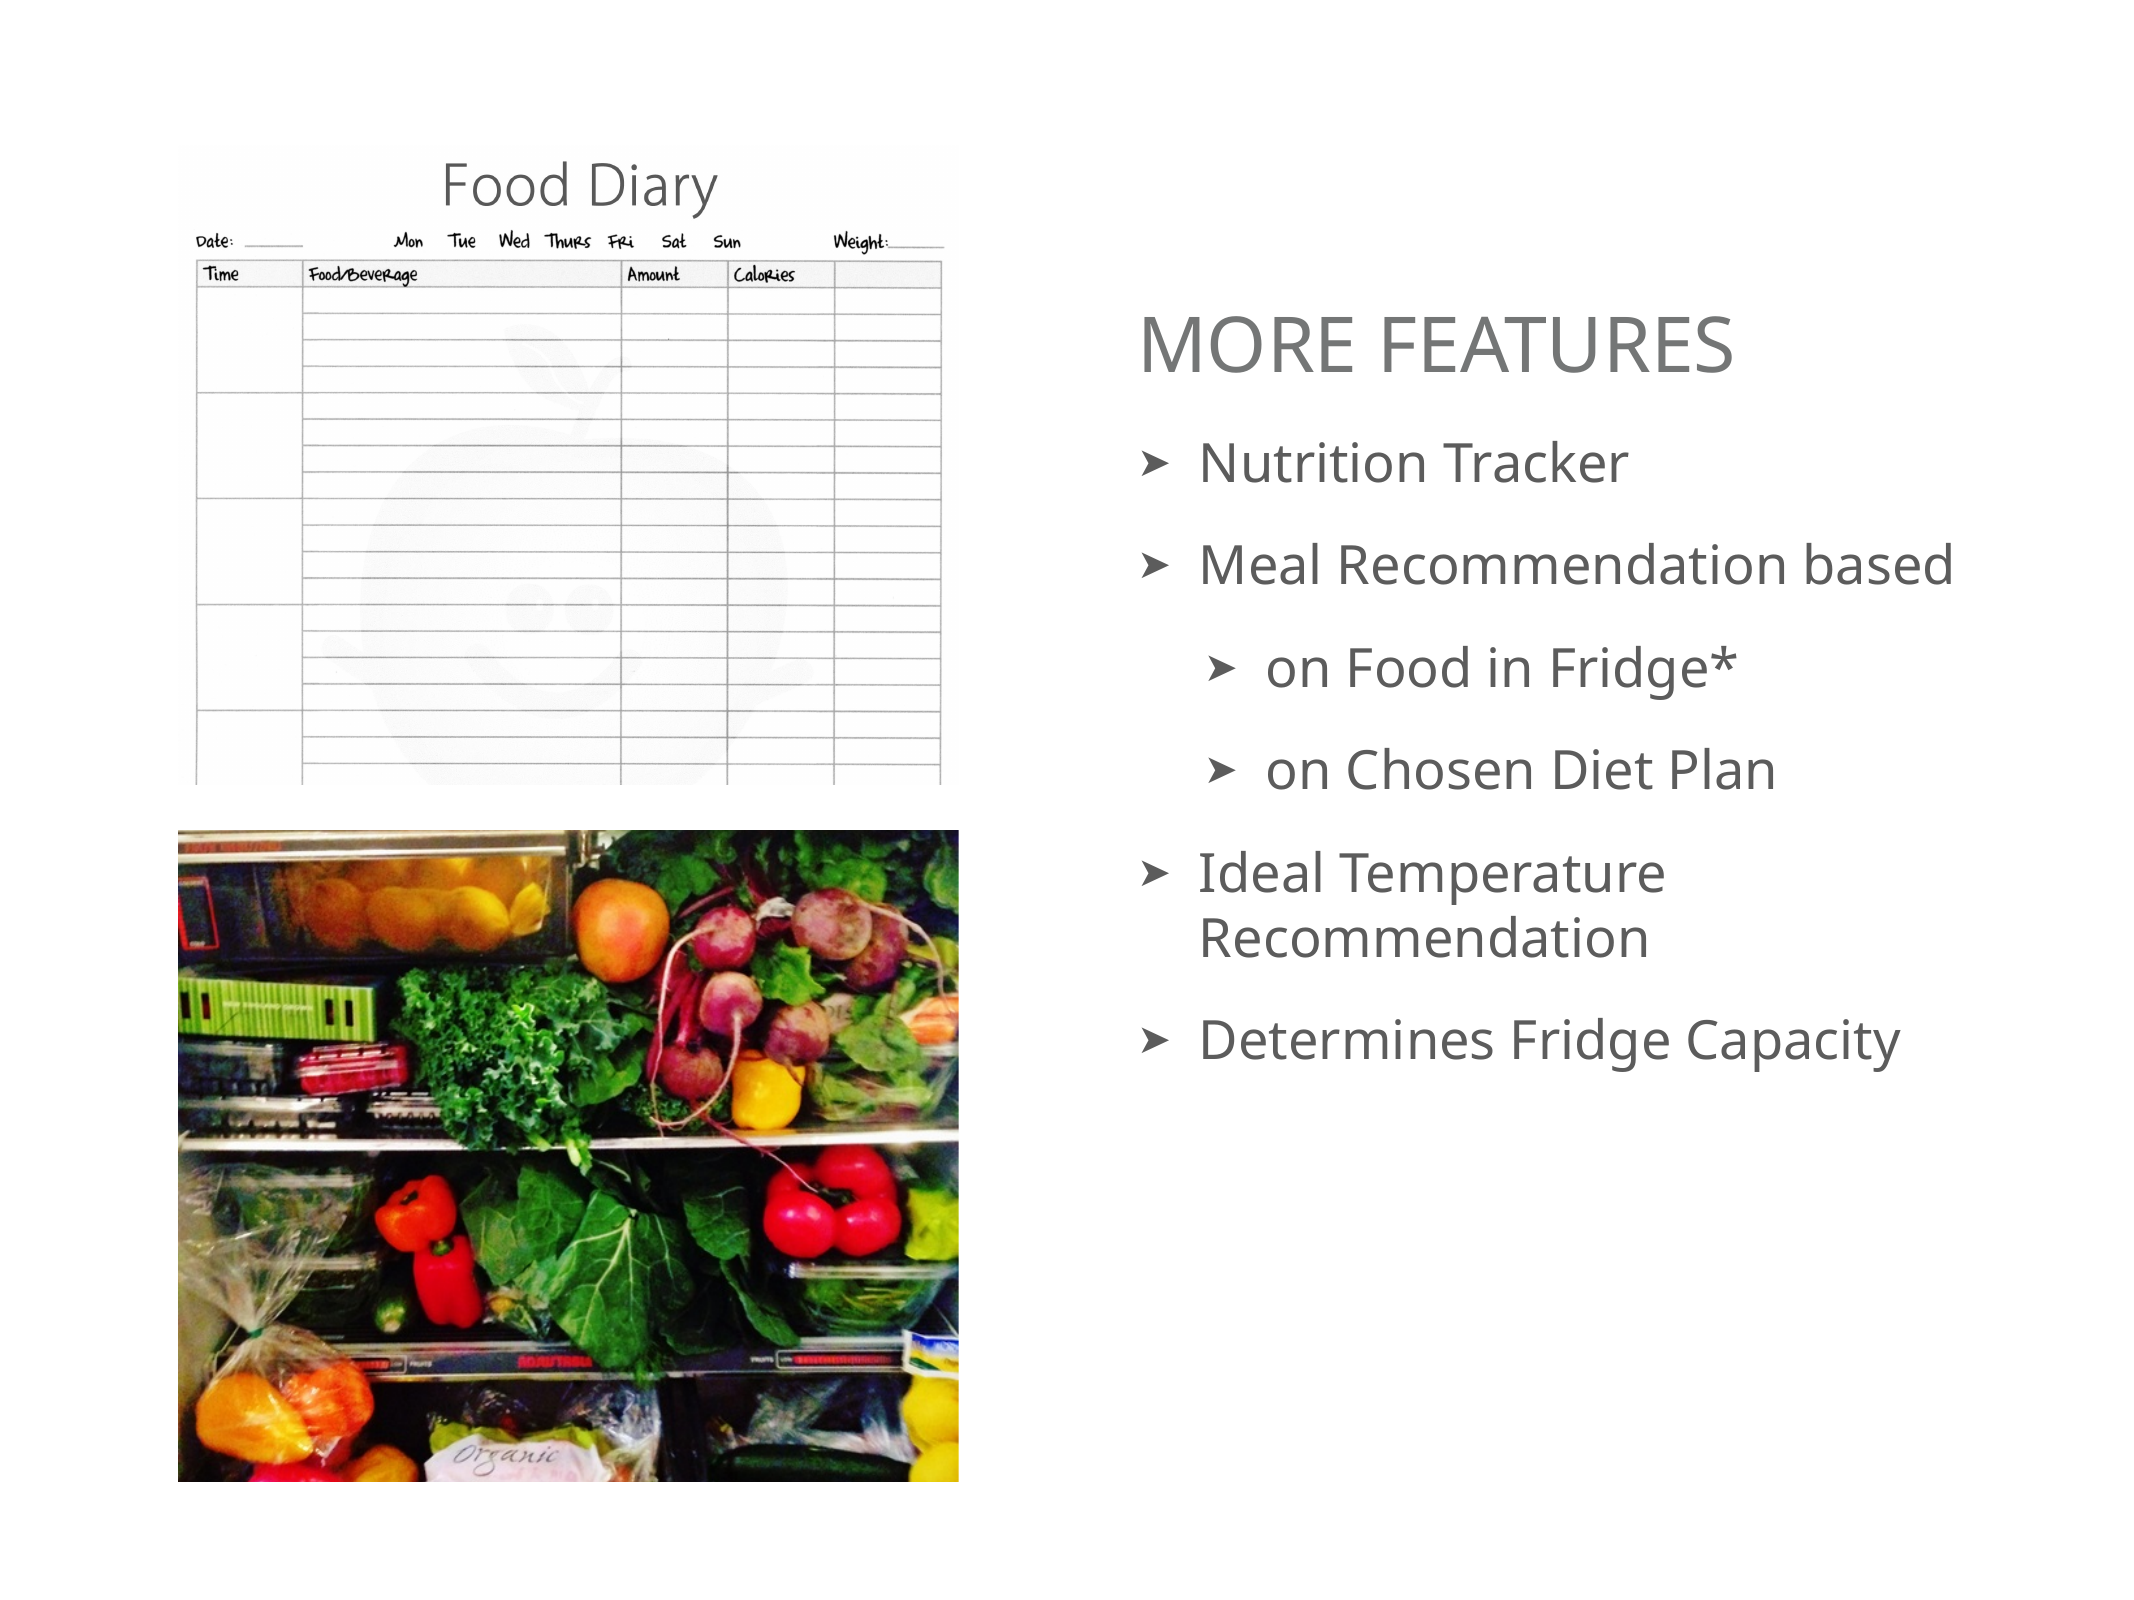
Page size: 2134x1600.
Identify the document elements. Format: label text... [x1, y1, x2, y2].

title More Features [1130, 289, 1795, 379]
picture [177, 829, 959, 1483]
picture [177, 145, 959, 786]
list Nutrition Tracker Meal Recommendation based on Food in Fridge* on Chosen Diet Plan Ideal Temperature Recommendation Determines Fridge Capacity [1130, 421, 2062, 1415]
